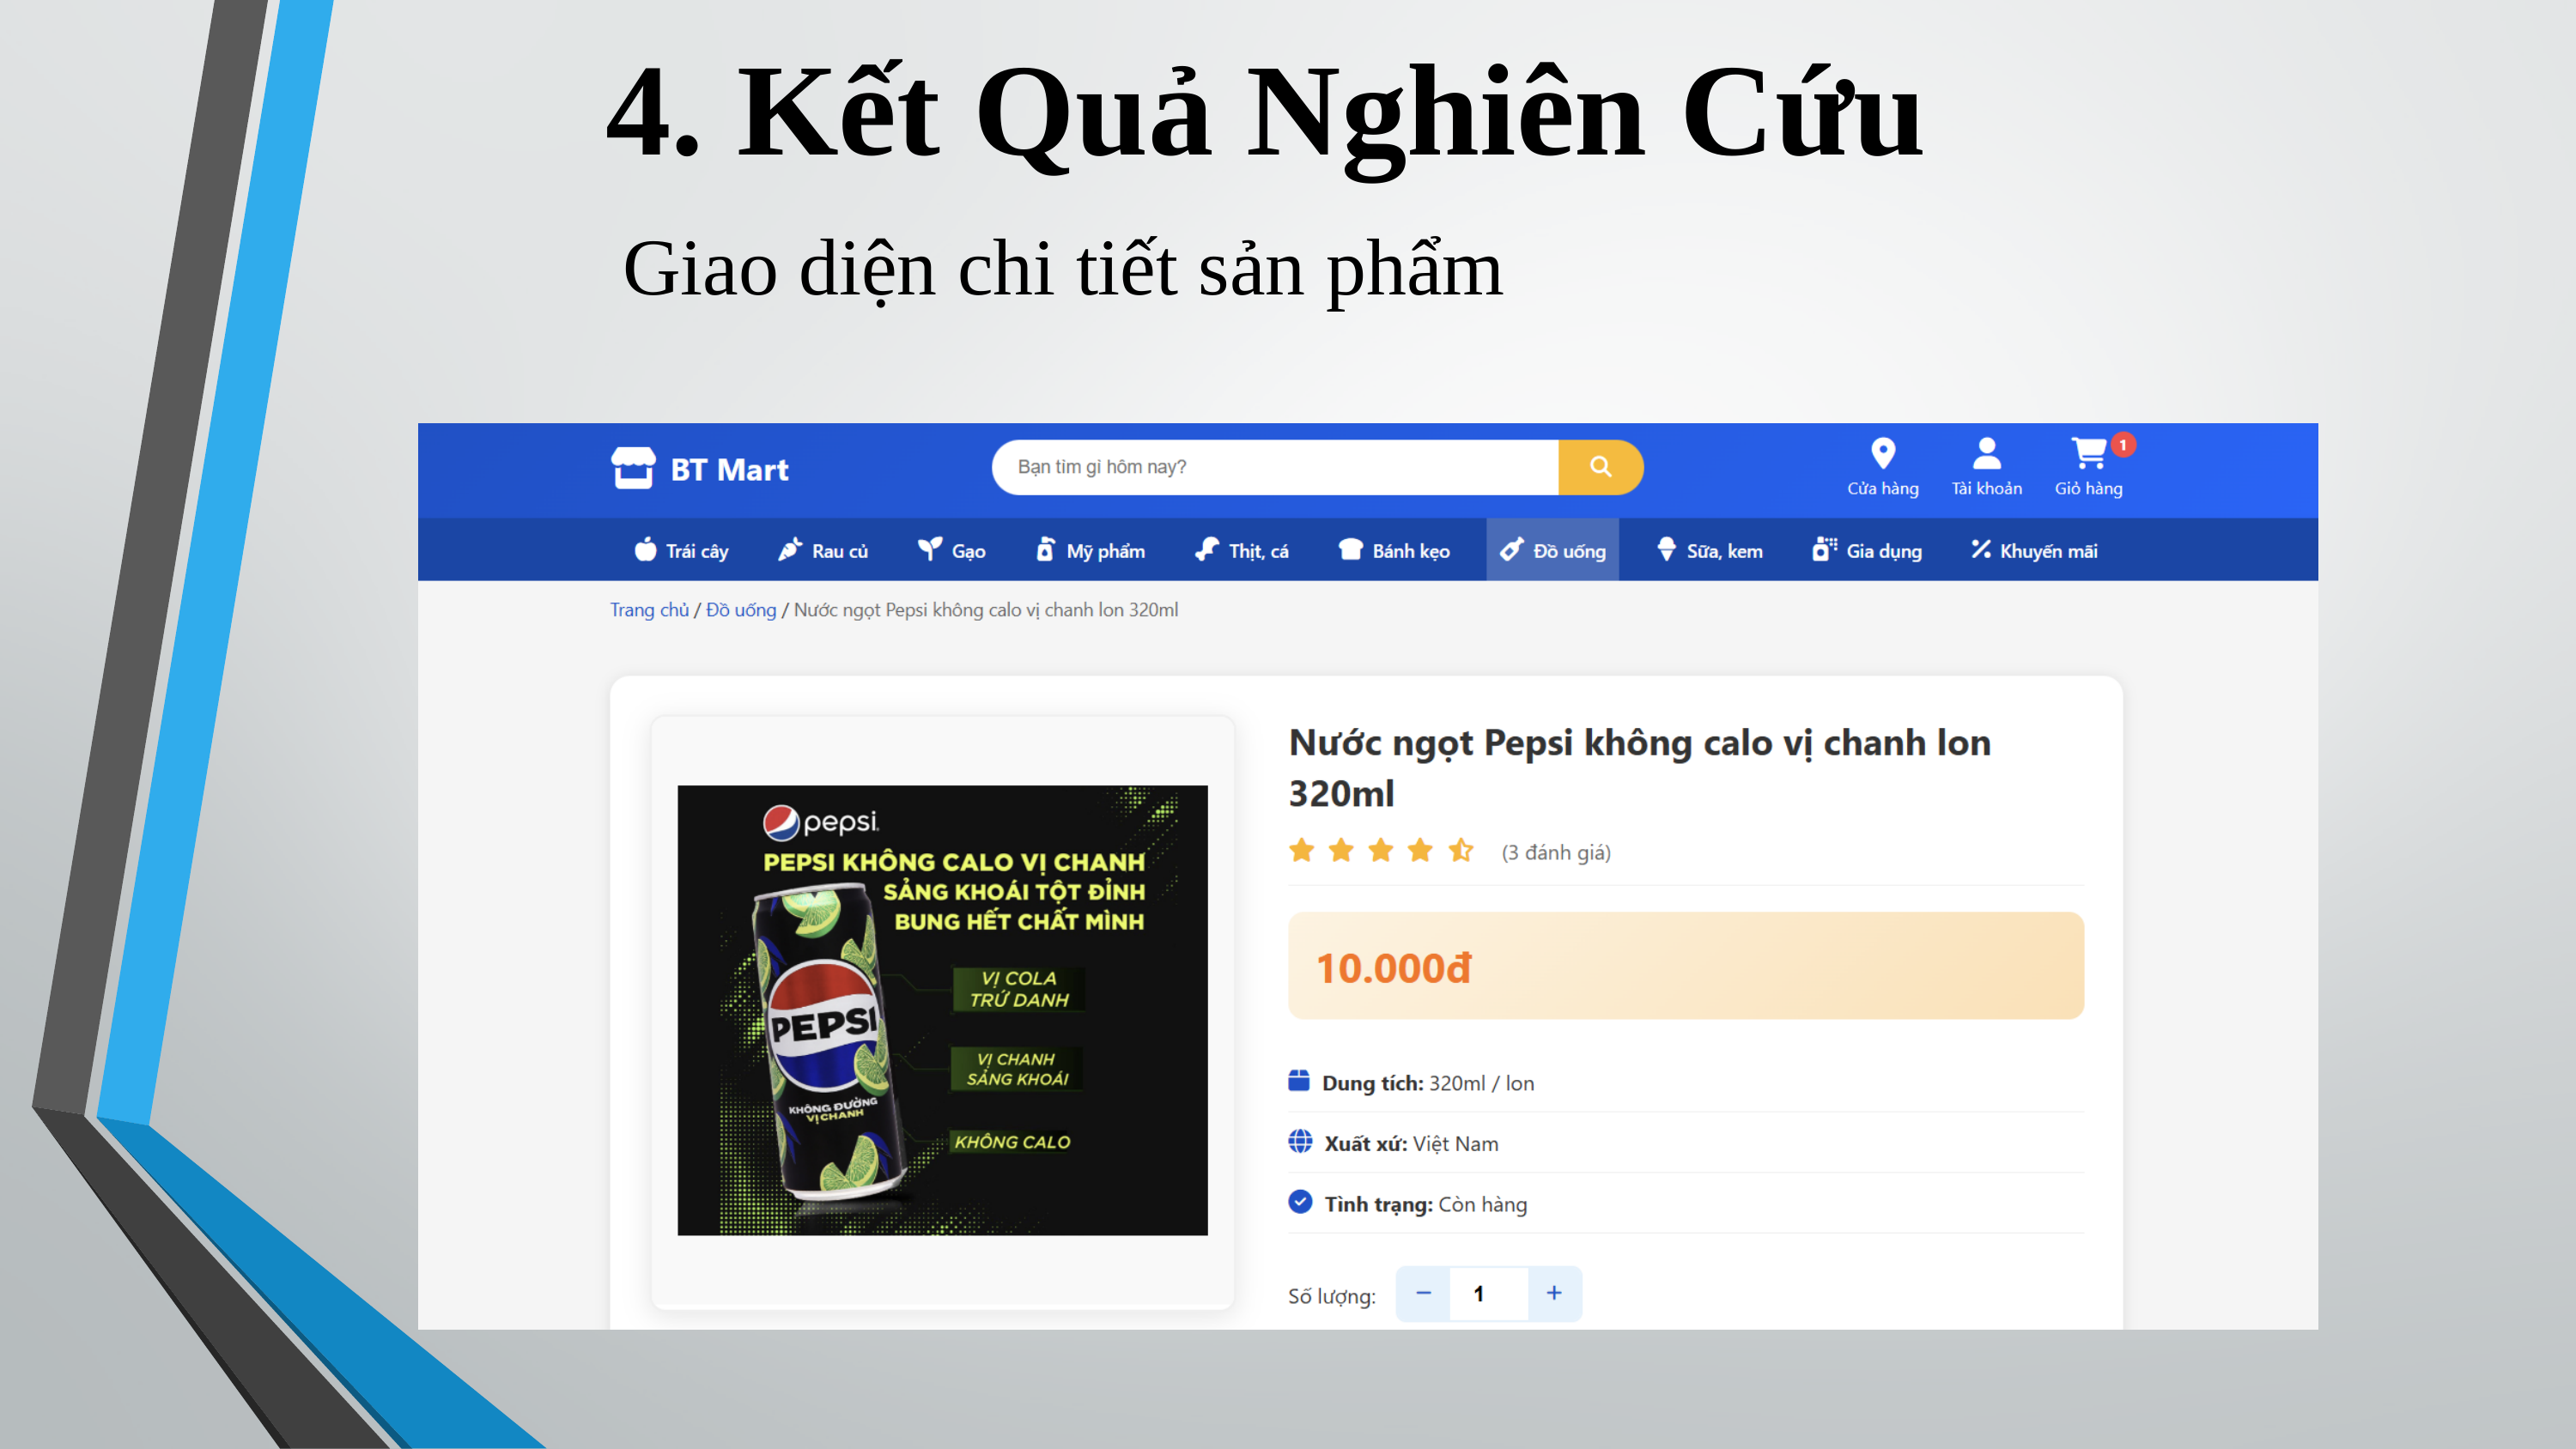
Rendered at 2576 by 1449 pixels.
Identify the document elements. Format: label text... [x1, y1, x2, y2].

text_box 4. Kết Quả Nghiên Cứu [332, 58, 2201, 181]
picture [418, 423, 2319, 1330]
text_box Giao diện chi tiết sản phẩm [622, 198, 2008, 312]
